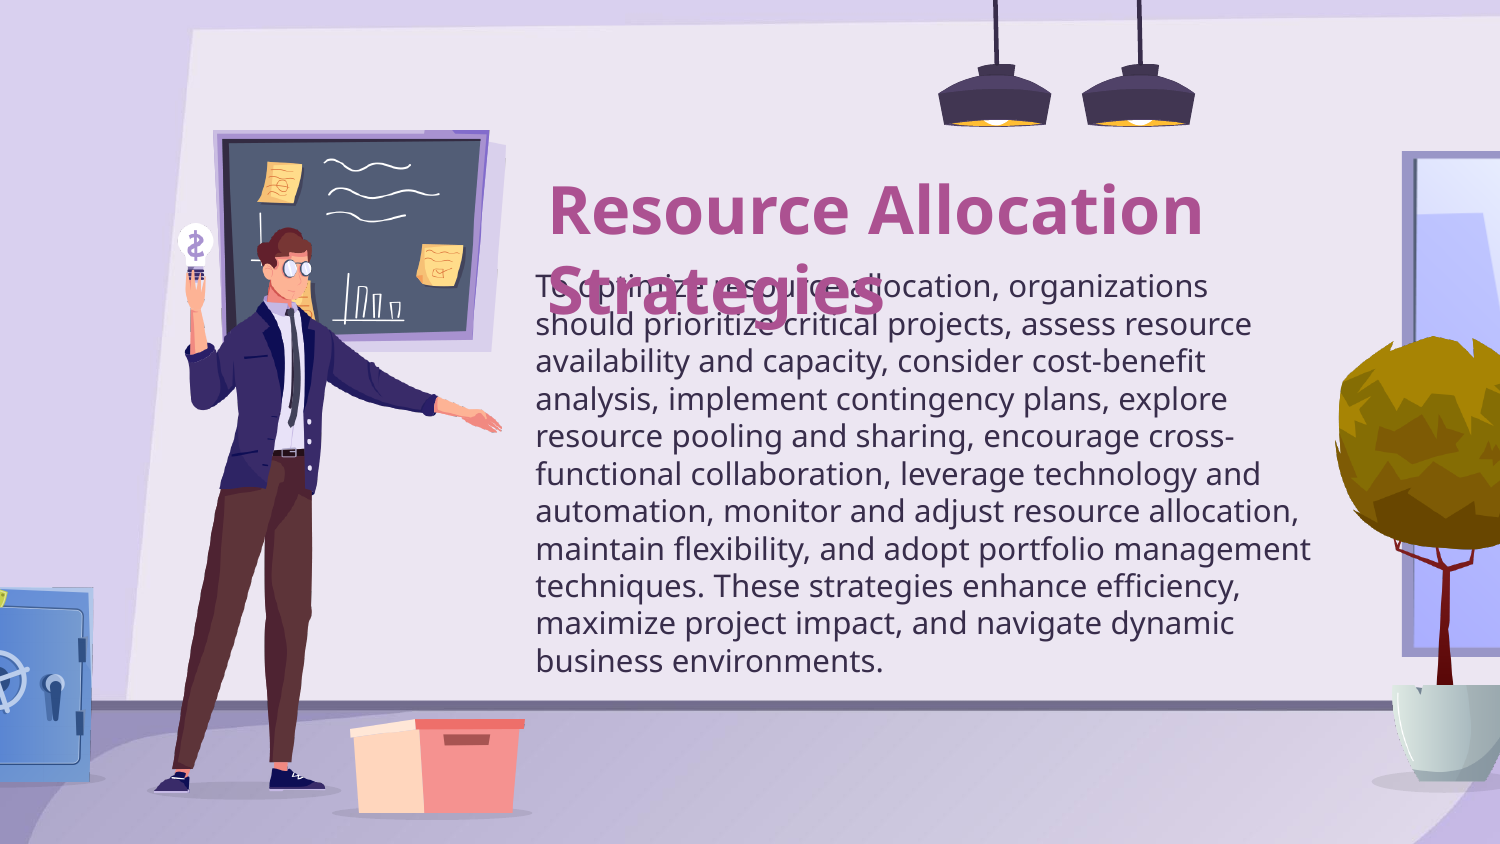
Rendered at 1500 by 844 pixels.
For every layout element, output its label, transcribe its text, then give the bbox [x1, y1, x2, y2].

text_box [331, 719, 533, 821]
text_box Resource Allocation Strategies [532, 160, 1461, 336]
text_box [146, 223, 502, 800]
subtitle To optimize resource allocation, organizations should prioritize critical projects, assess resource availability and capacity, consider cost-benefit analysis, implement contingency plans, explore resource pooling and sharing, encourage cross-functional collaboration, leverage technology and automation, monitor and adjust resource allocation, maintain flexibility, and adopt portfolio management techniques. These strategies enhance efficiency, maximize project impact, and navigate dynamic business environments. [520, 151, 1333, 794]
picture [0, 0, 1500, 844]
